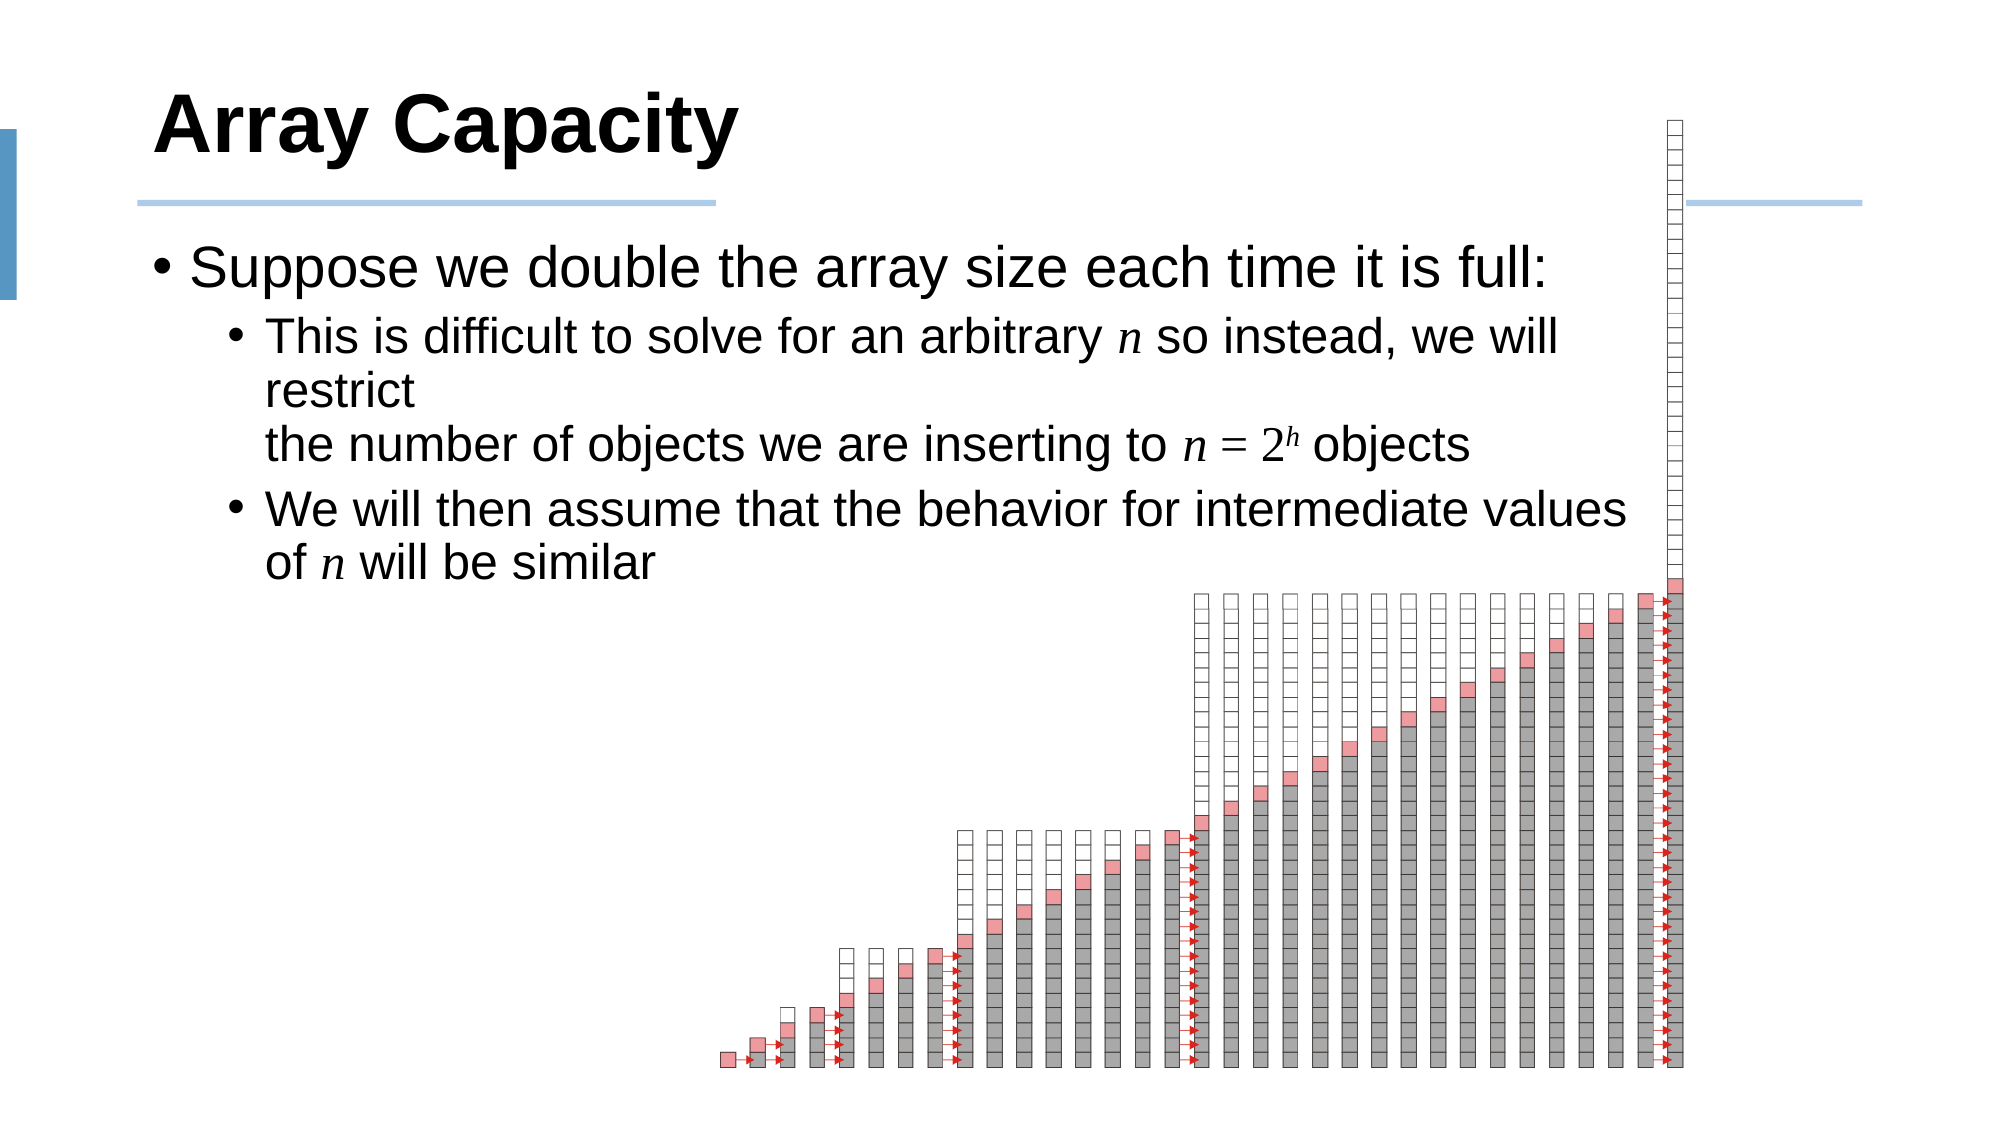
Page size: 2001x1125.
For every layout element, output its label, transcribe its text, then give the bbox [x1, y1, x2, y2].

title Array Capacity [137, 42, 1863, 208]
list Suppose we double the array size each time it is full: This is difficult to solve for an arbitrary n so instead, we will restrict the number of objects we are inserting to n = 2h objects We will then assume that the behavior for intermediate values of n will be similar [137, 229, 716, 1014]
picture [716, 116, 1686, 1071]
